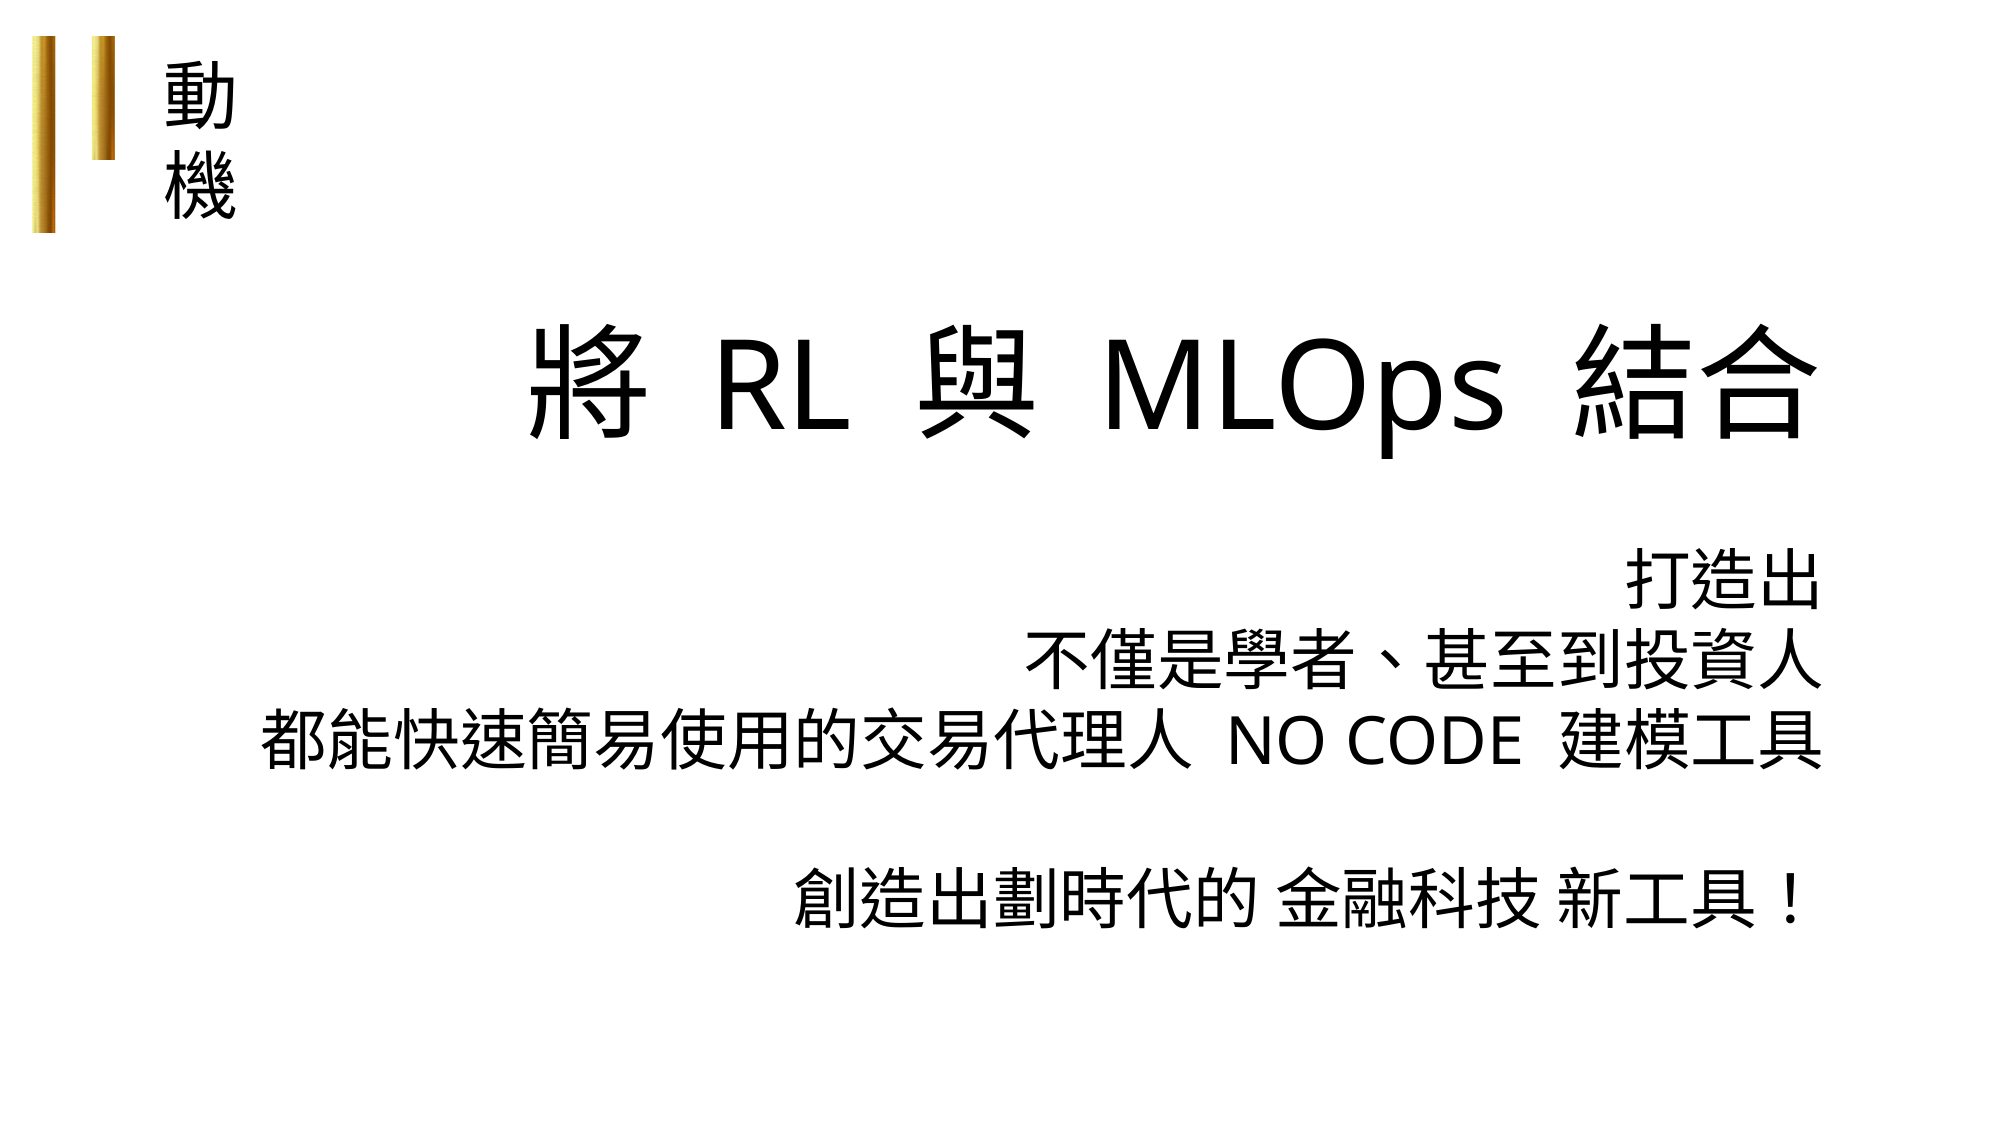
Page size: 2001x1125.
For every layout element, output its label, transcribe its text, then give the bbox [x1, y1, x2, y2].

title 將 RL 與 MLOps 結合 [0, 208, 1837, 464]
text_box 打造出 不僅是學者、甚至到投資人 都能快速簡易使用的交易代理人 NO CODE 建模工具 創造出劃時代的 金融科技 新工具！ [245, 530, 1840, 945]
text_box [91, 36, 116, 160]
text_box 動機 [149, 41, 247, 237]
text_box [31, 36, 56, 234]
